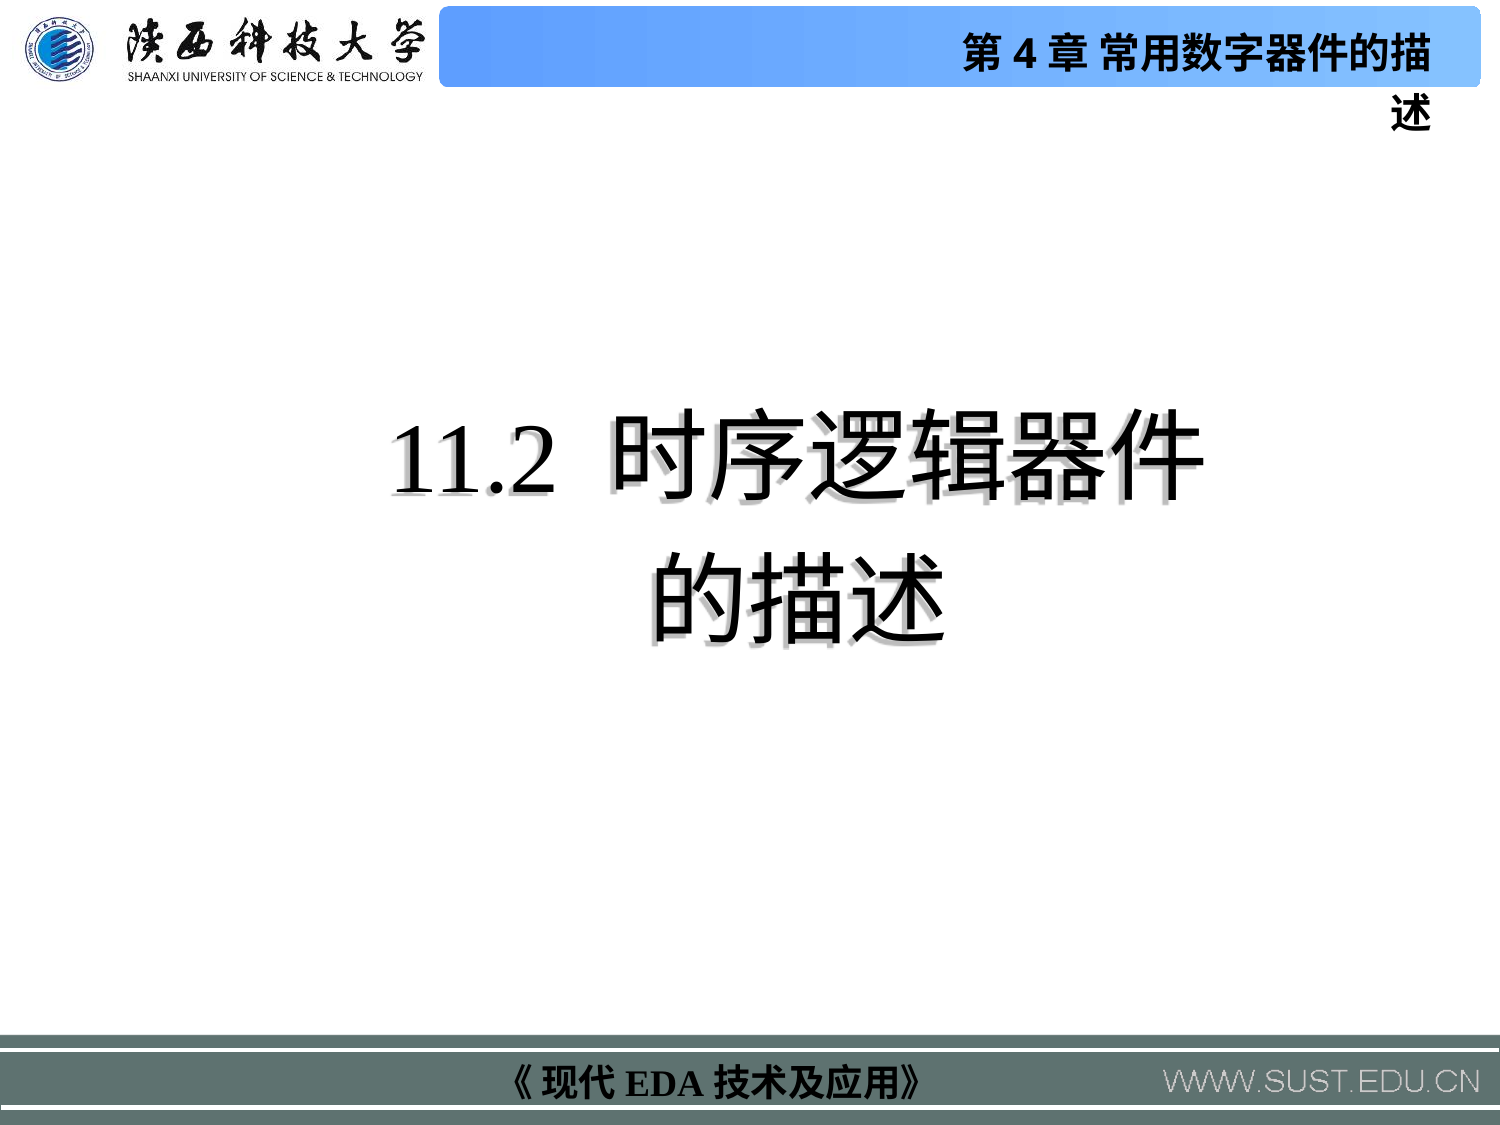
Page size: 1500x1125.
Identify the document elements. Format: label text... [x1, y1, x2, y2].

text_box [1151, 1057, 1492, 1105]
text_box 11.2 时序逻辑器件 的描述 [200, 361, 1397, 541]
picture [12, 1, 439, 93]
